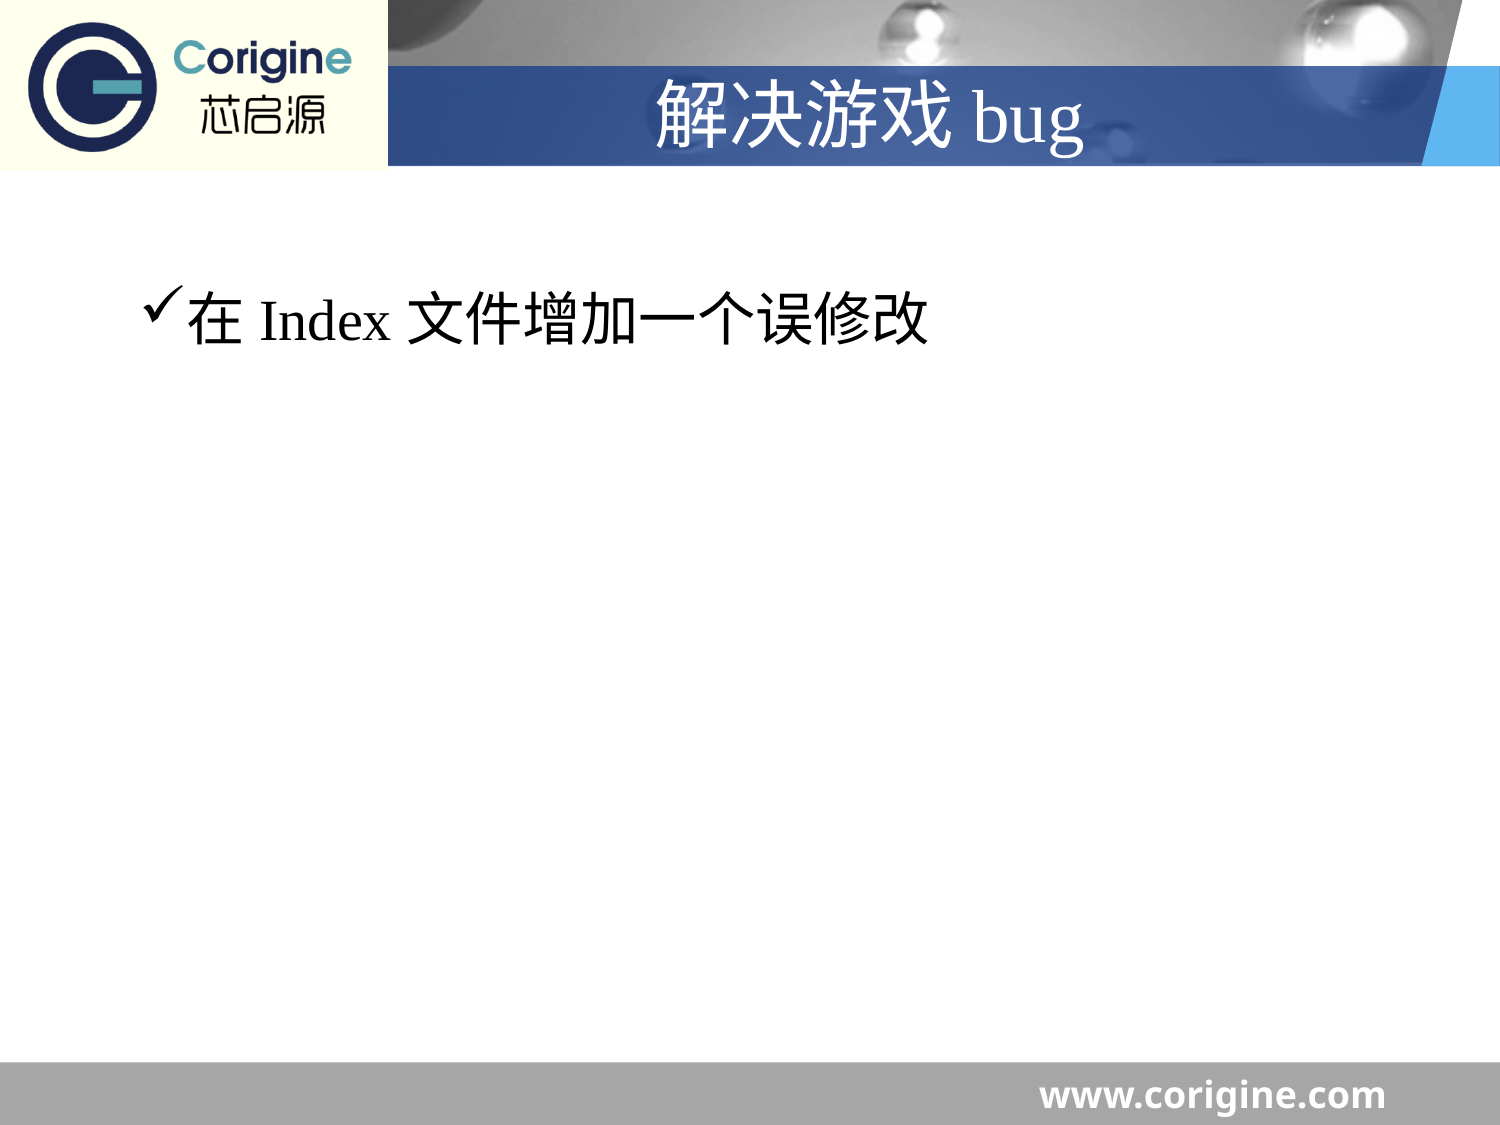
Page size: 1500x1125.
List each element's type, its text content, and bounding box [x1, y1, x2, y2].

title 解决游戏bug [386, 59, 1500, 164]
text_box 在Index文件增加一个误修改 [123, 274, 1164, 430]
picture [0, 0, 1463, 171]
